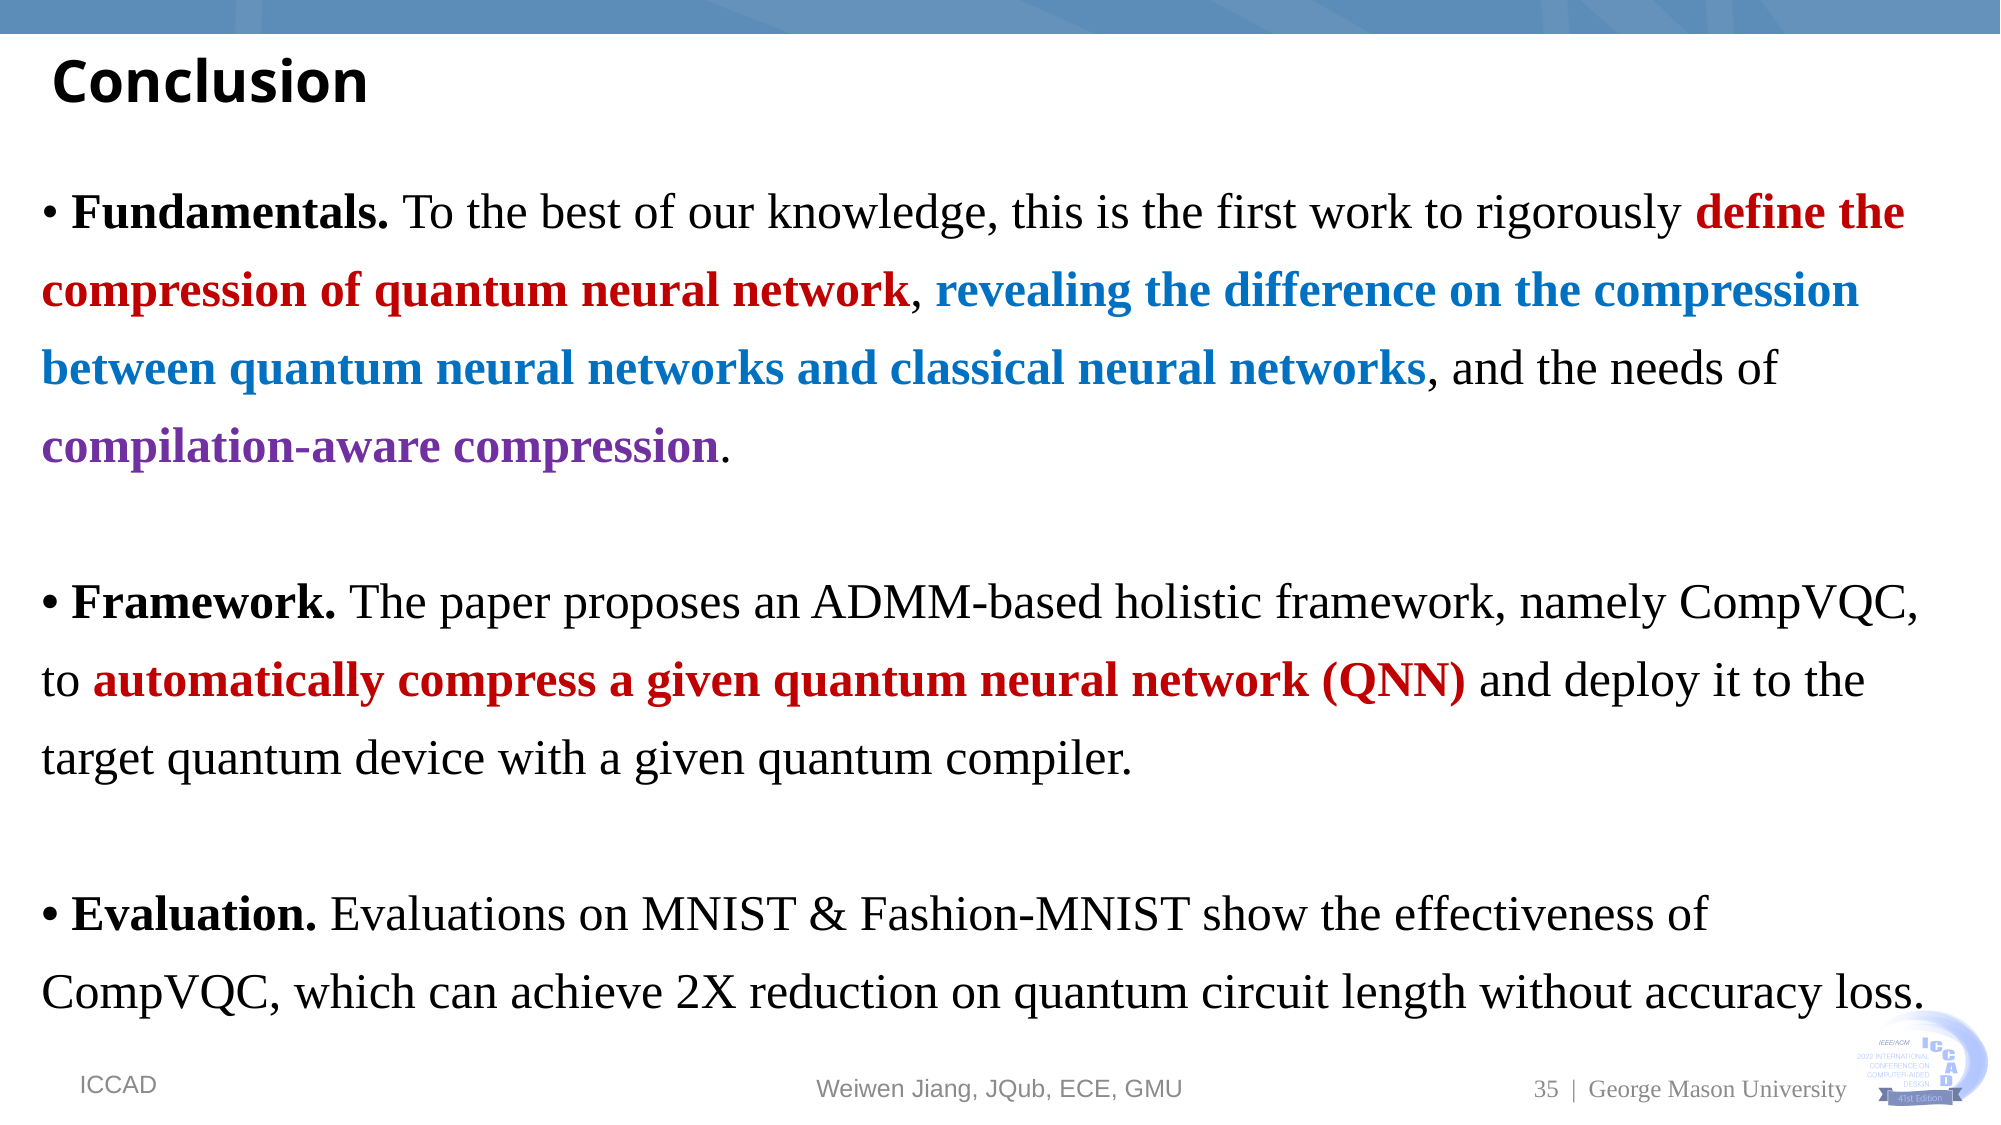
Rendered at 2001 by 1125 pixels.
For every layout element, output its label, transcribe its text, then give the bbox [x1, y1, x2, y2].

text_box • Fundamentals. To the best of our knowledge, this is the first work to rigorously define the compression of quantum neural network, revealing the difference on the compression between quantum neural networks and classical neural networks, and the needs of compilation-aware compression. • Framework. The paper proposes an ADMM-based holistic framework, namely CompVQC, to automatically compress a given quantum neural network (QNN) and deploy it to the target quantum device with a given quantum compiler. • Evaluation. Evaluations on MNIST & Fashion-MNIST show the effectiveness of CompVQC, which can achieve 2X reduction on quantum circuit length without accuracy loss. [26, 153, 1974, 1026]
title Conclusion [36, 33, 1979, 123]
slide_number 35 | George Mason University [1412, 1058, 1863, 1118]
